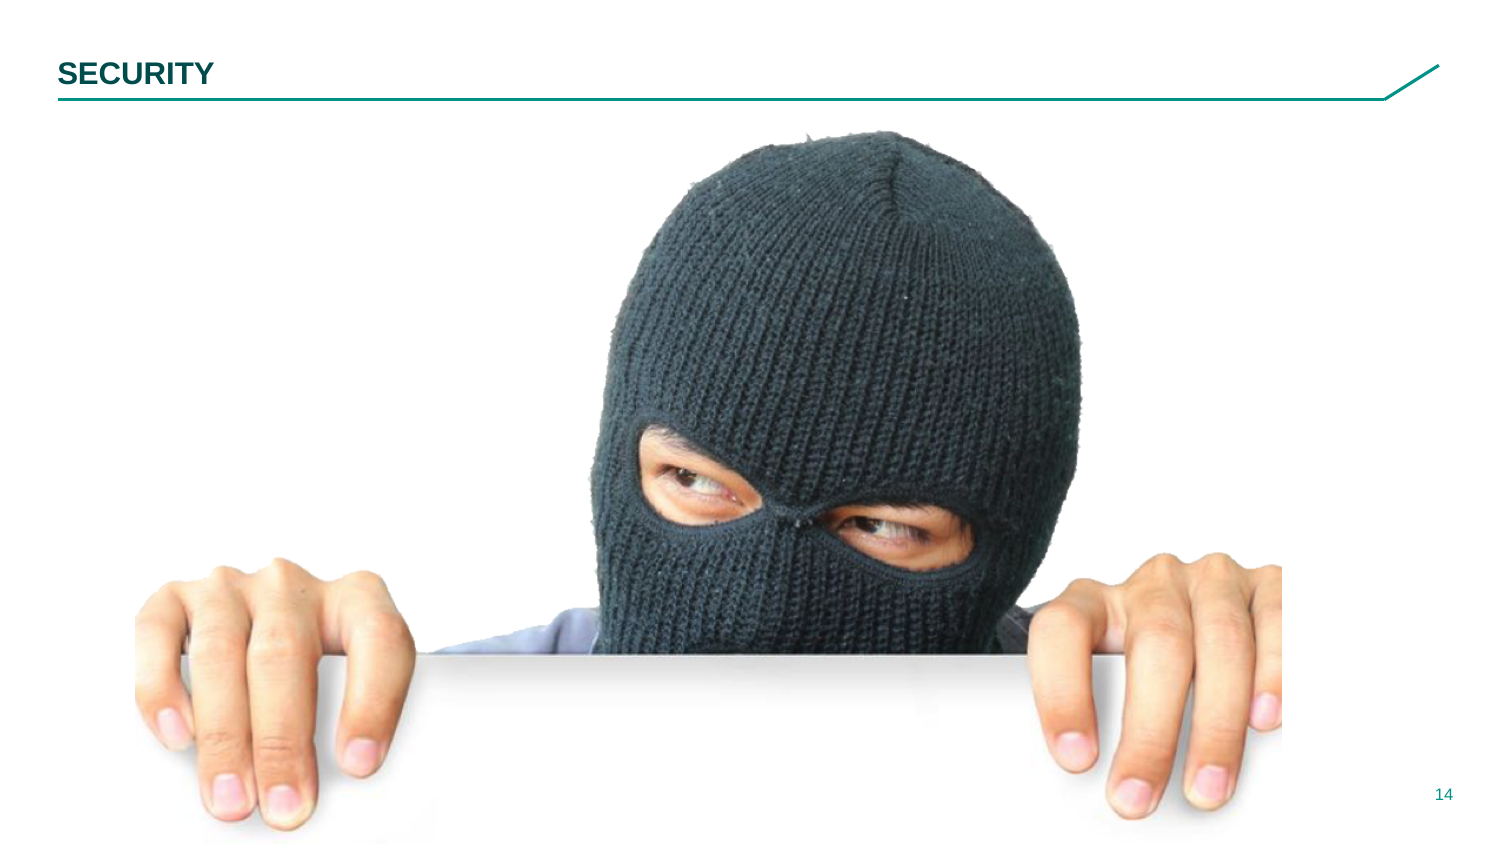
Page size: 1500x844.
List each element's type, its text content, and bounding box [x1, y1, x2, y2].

list Security [57, 57, 1442, 93]
picture [135, 129, 1282, 844]
